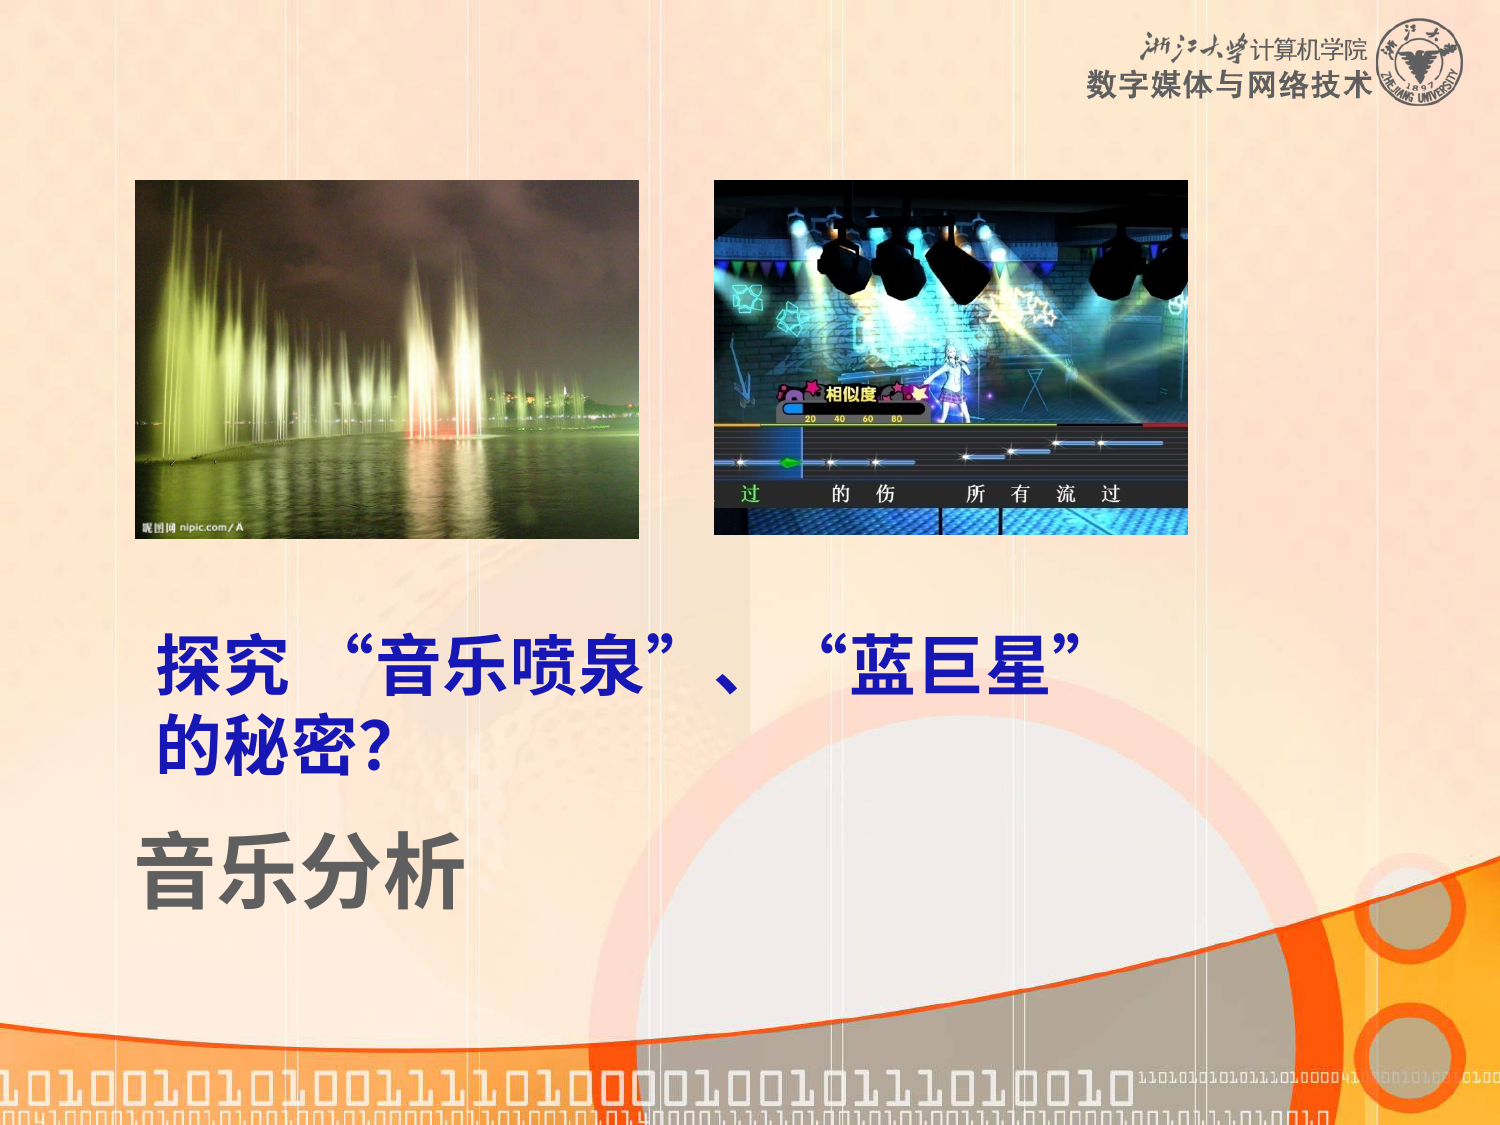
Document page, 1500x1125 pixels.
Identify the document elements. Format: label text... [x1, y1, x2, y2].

list 探究 “音乐喷泉”、“蓝巨星” 的秘密？ [140, 138, 1146, 792]
picture [0, 0, 1500, 1125]
title 音乐分析 [118, 811, 1394, 1036]
